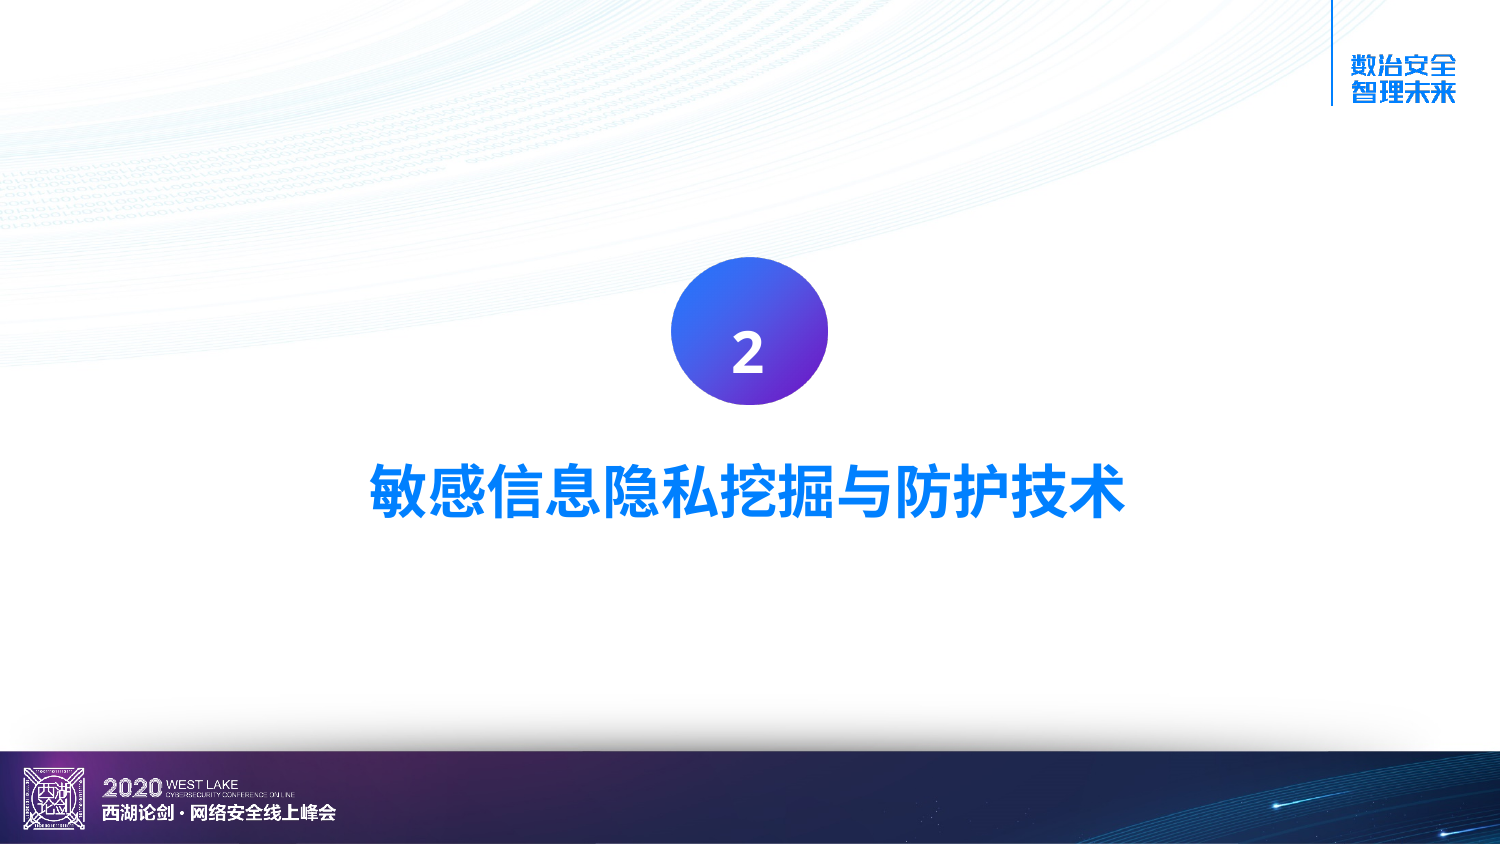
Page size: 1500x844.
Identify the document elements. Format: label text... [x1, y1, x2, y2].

text_box 2 敏感信息隐私挖掘与防护技术 [107, 238, 1390, 533]
picture [0, 0, 1500, 844]
